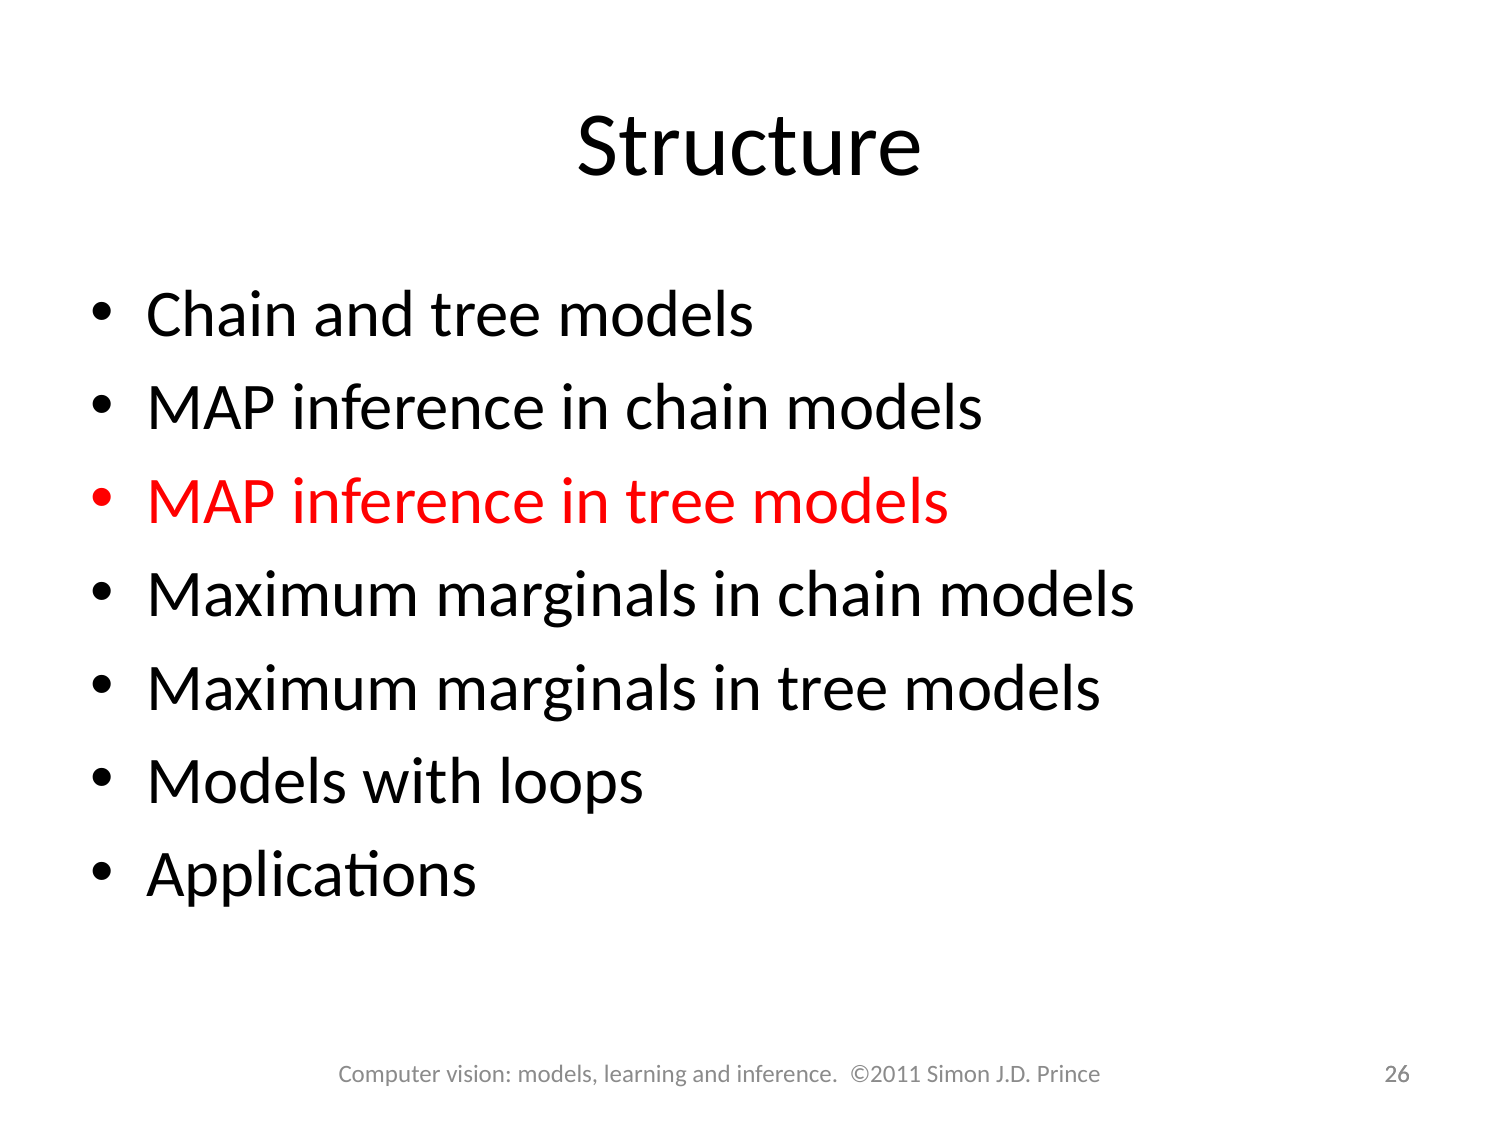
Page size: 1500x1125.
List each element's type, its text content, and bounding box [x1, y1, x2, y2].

list Chain and tree models MAP inference in chain models MAP inference in tree models Maximum marginals in chain models Maximum marginals in tree models Models with loops Applications [75, 262, 1425, 1005]
text_box 26 [1140, 1042, 1425, 1103]
title Structure [75, 45, 1425, 233]
text_box Computer vision: models, learning and inference. ©2011 Simon J.D. Prince [301, 1042, 1140, 1103]
